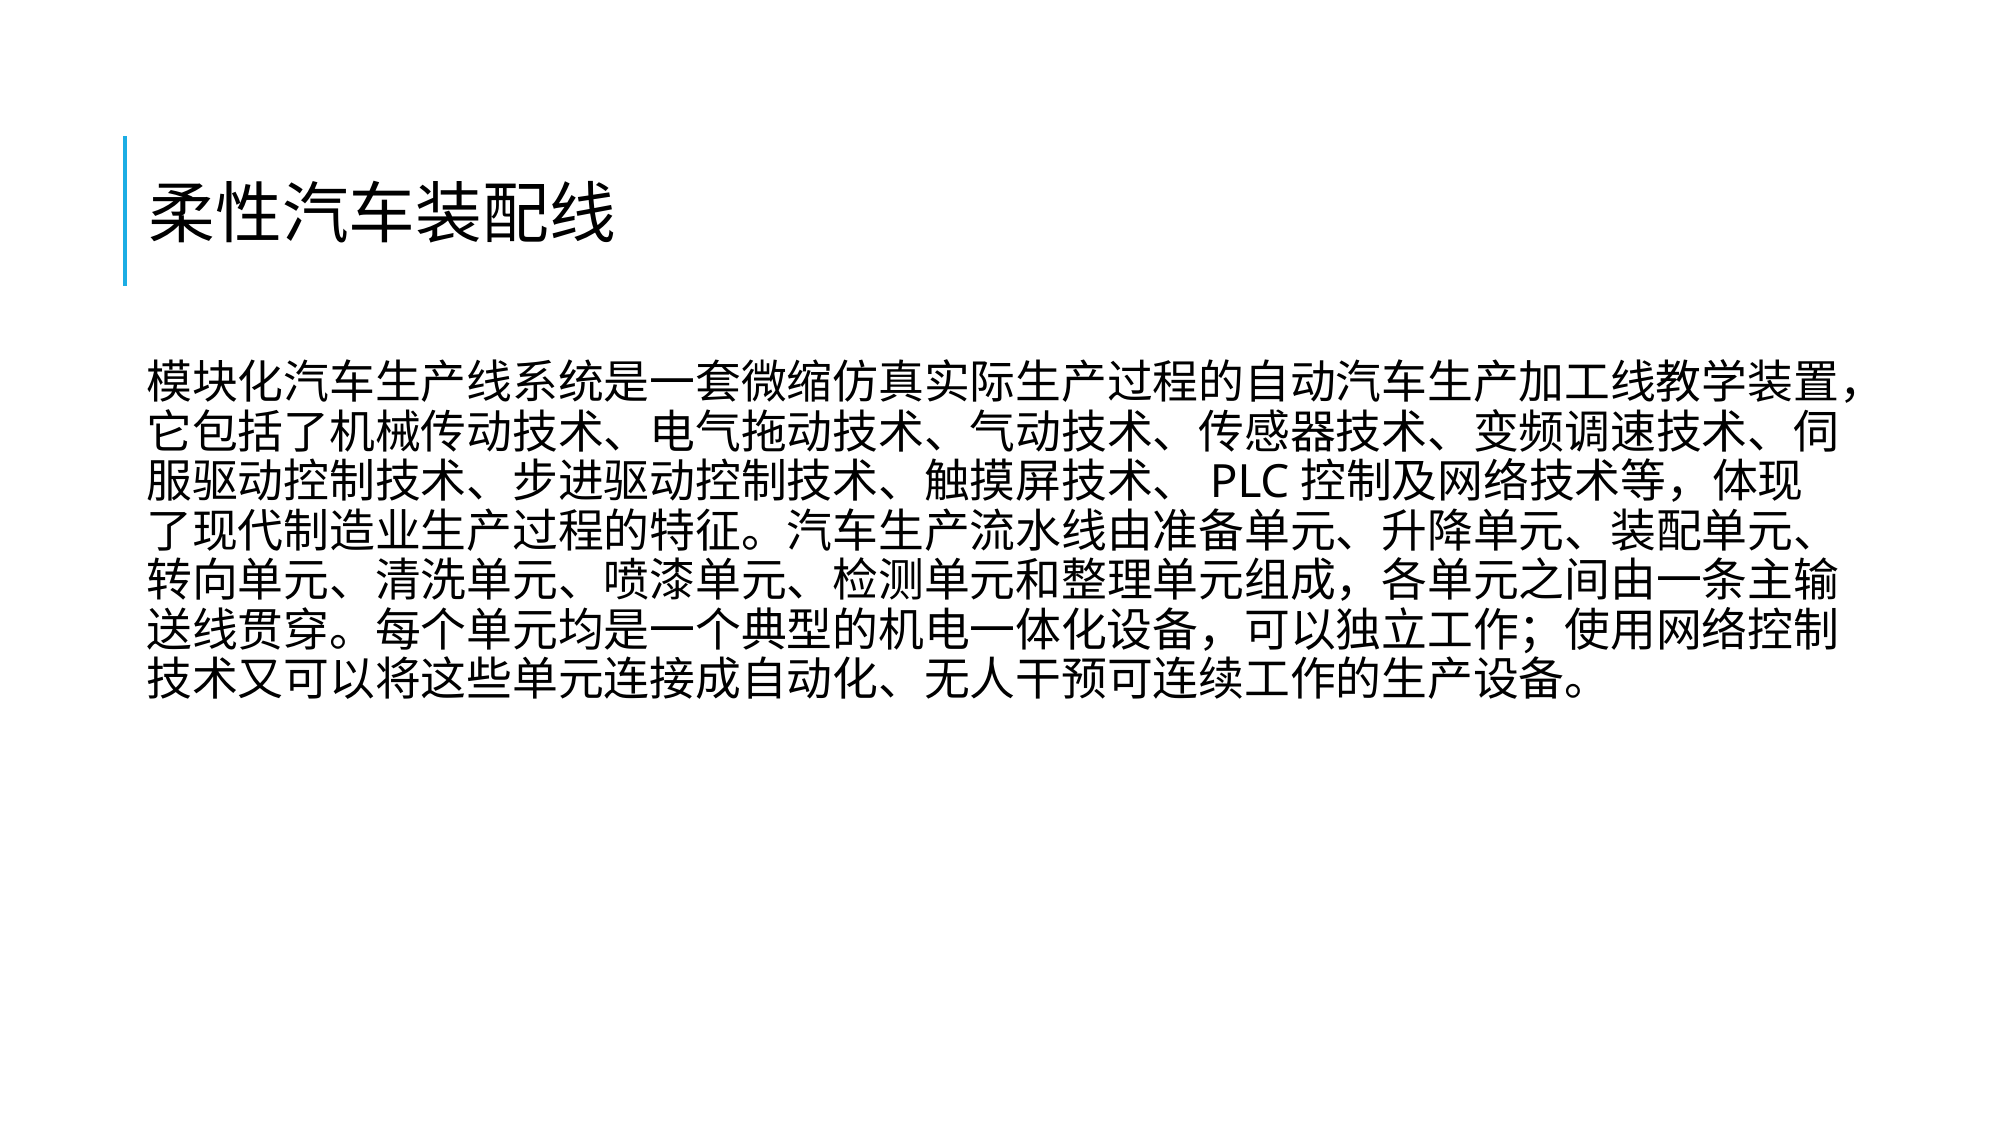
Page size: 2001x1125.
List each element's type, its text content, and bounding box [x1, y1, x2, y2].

list 柔性汽车装配线 模块化汽车生产线系统是一套微缩仿真实际生产过程的自动汽车生产加工线教学装置，它包括了机械传动技术、电气拖动技术、气动技术、传感器技术、变频调速技术、伺服驱动控制技术、步进驱动控制技术、触摸屏技术、PLC控制及网络技术等，体现了现代制造业生产过程的特征。汽车生产流水线由准备单元、升降单元、装配单元、转向单元、清洗单元、喷漆单元、检测单元和整理单元组成，各单元之间由一条主输送线贯穿。每个单元均是一个典型的机电一体化设备，可以独立工作；使用网络控制技术又可以将这些单元连接成自动化、无人干预可连续工作的生产设备。 [124, 171, 1849, 886]
